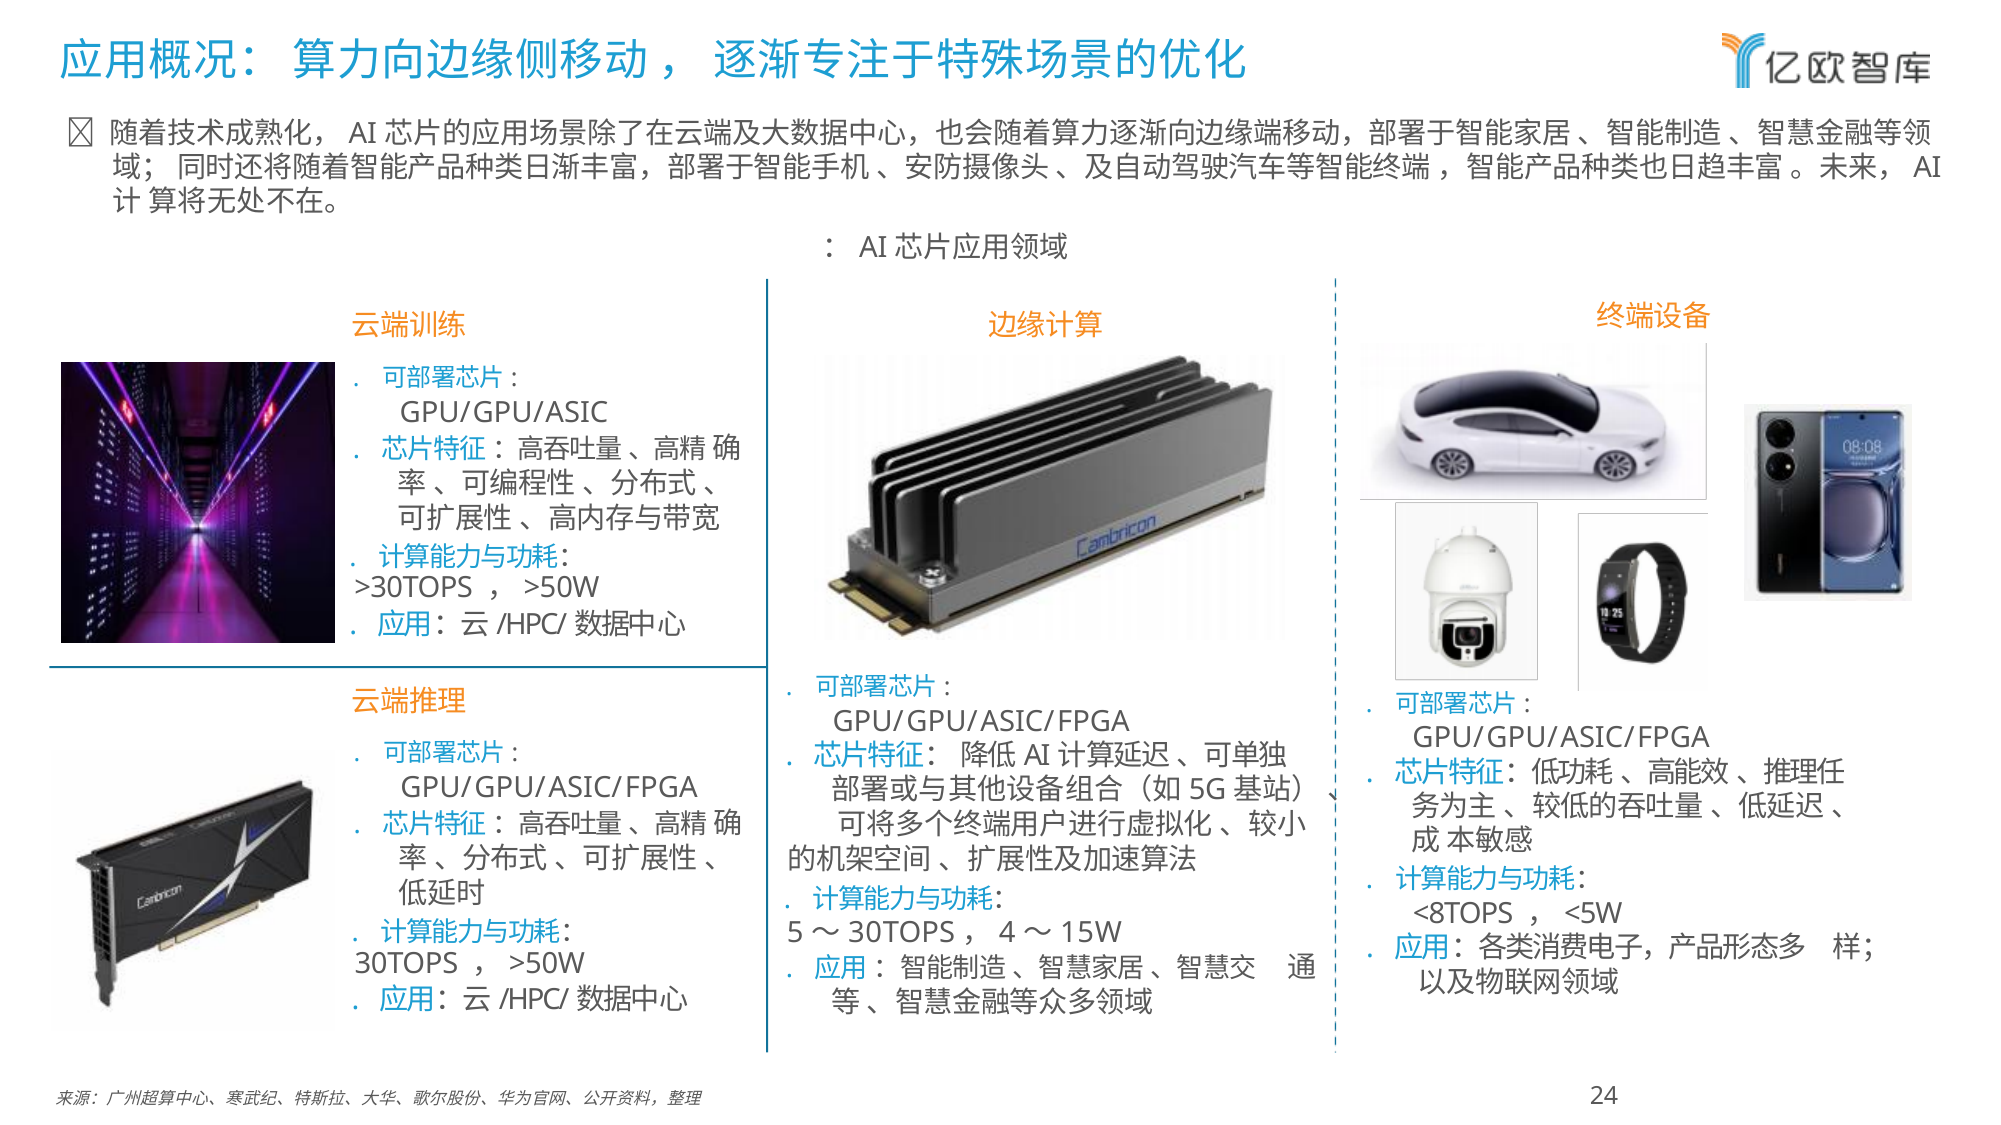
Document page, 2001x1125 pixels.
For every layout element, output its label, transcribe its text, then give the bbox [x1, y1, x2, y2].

text_box 云端推理 [349, 684, 470, 719]
text_box GPU/GPU/ASIC/FPGA . 芯片特征：低功耗 、高能效 、推理任 务为主 、较低的吞吐量 、低延迟 、成 本敏感 . 计算能力与功耗： <8TOPS ，<5W . 应用：各类消费电子，产品形态多 样； 以及物联网领域 [1363, 714, 1880, 1002]
picture [51, 750, 335, 1031]
picture [61, 362, 335, 643]
text_box . 可部署芯片: GPU/GPU/ASIC/FPGA . 芯片特征： 降低AI计算延迟 、可单独 部署或与其他设备组合（如5G基站） 、 可将多个终端用户进行虚拟化 、较小 的机架空间 、扩展性及加速算法 . 计算能力与功耗： 5～30TOPS，4～15W . 应用 ：智能制造 、智慧家居 、智慧交 通等 、智慧金融等众多领域 [783, 666, 1334, 1018]
picture [1743, 404, 1913, 601]
text_box . 可部署芯片: [1363, 691, 1567, 720]
text_box 终端设备 [1594, 300, 1715, 335]
picture [1360, 343, 1708, 691]
text_box 边缘计算 [986, 308, 1107, 344]
text_box  随着技术成熟化，AI芯片的应用场景除了在云端及大数据中心，也会随着算力逐渐向边缘端移动，部署于智能家居 、智能制造 、智慧金融等领 域； 同时还将随着智能产品种类日渐丰富，部署于智能手机 、安防摄像头 、及自动驾驶汽车等智能终端 ，智能产品种类也日趋丰富 。未来，AI计 算将无处不在。 ：AI芯片应用领域 [64, 113, 1950, 266]
picture [1722, 33, 1930, 88]
text_box 应用概况： 算力向边缘侧移动 ， 逐渐专注于特殊场景的优化 [57, 28, 1951, 90]
text_box 云端训练 . 可部署芯片: GPU/GPU/ASIC . 芯片特征 ：高吞吐量 、高精 确率 、可编程性 、分布式 、 可扩展性 、高内存与带宽 . 计算能力与功耗： >30TOPS ，>50W . 应用：云/HPC/数据中心 [349, 308, 751, 640]
text_box 来源：广州超算中心、寒武纪、特斯拉、大华、歌尔股份、华为官网、公开资料，整理 24 [53, 1082, 1961, 1111]
picture [814, 355, 1285, 640]
text_box . 可部署芯片: GPU/GPU/ASIC/FPGA . 芯片特征 ：高吞吐量 、高精 确率 、分布式 、可扩展性 、 低延时 . 计算能力与功耗： 30TOPS ，>50W . 应用：云/HPC/数据中心 [351, 732, 751, 1015]
